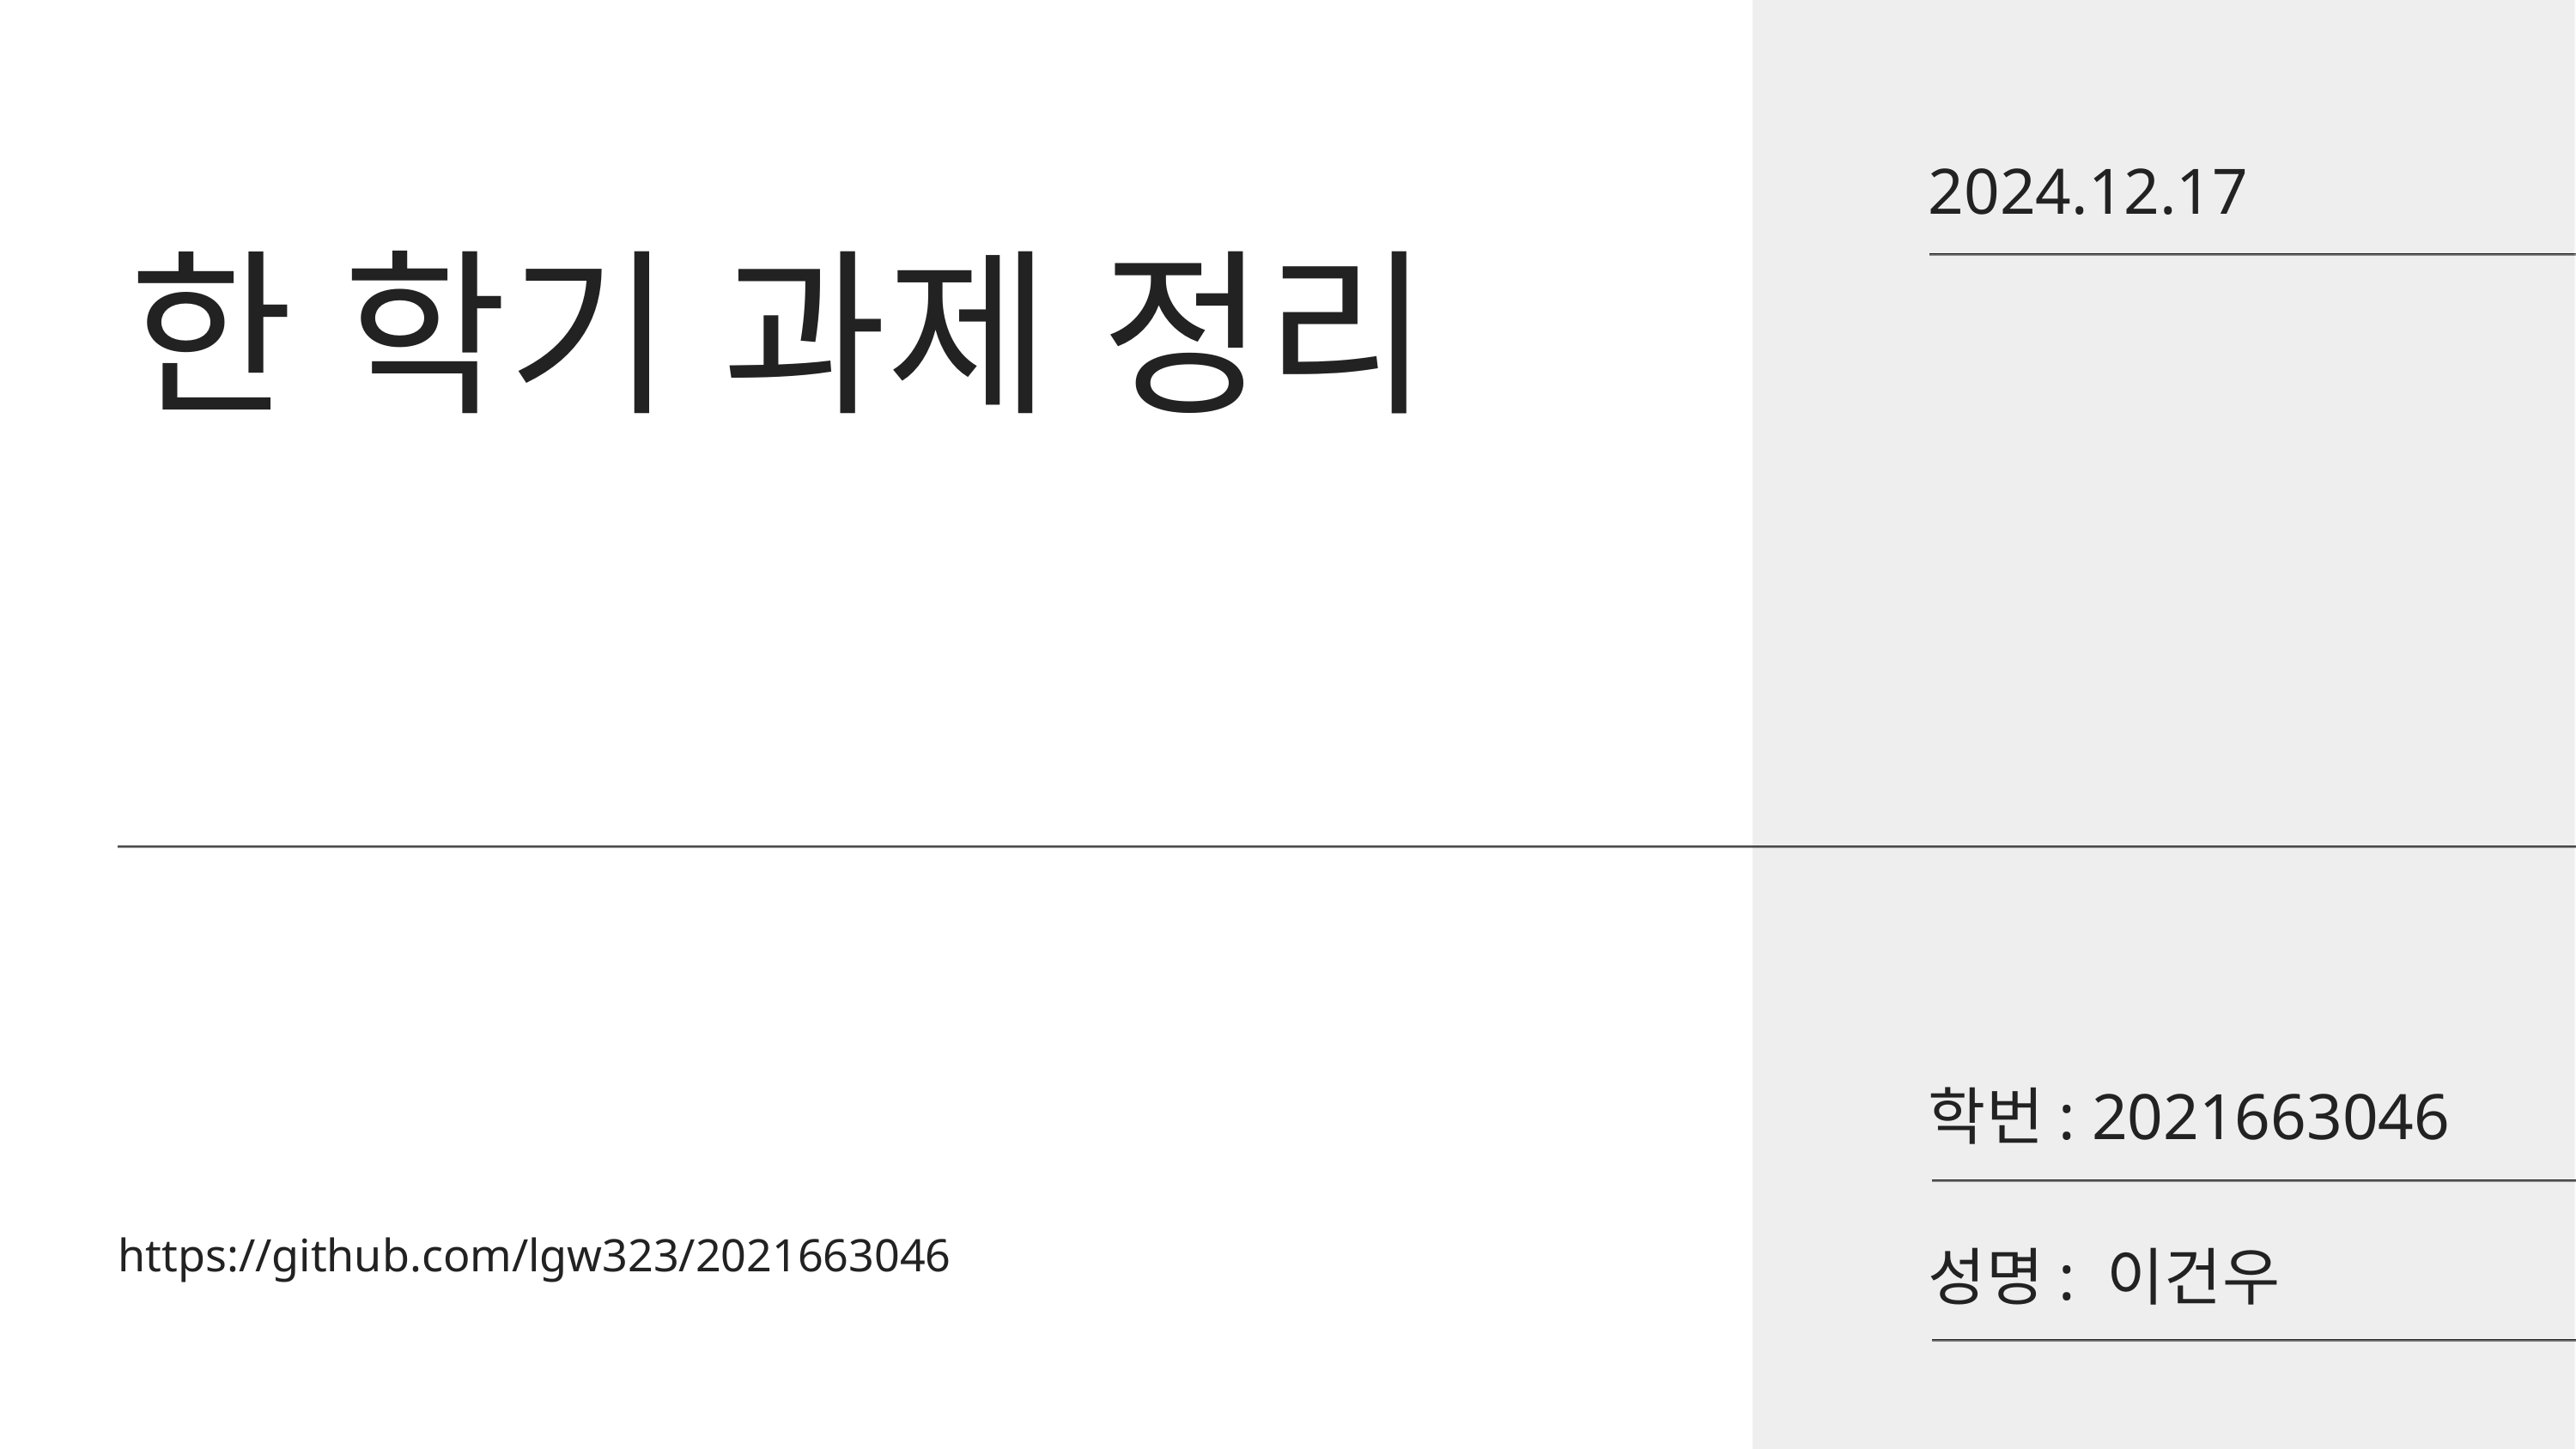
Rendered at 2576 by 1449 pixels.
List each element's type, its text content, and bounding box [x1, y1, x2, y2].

text_box 한 학기 과제 정리 [129, 212, 1489, 464]
picture [118, 0, 2576, 1449]
text_box https://github.com/lgw323/2021663046 [118, 1214, 1516, 1277]
